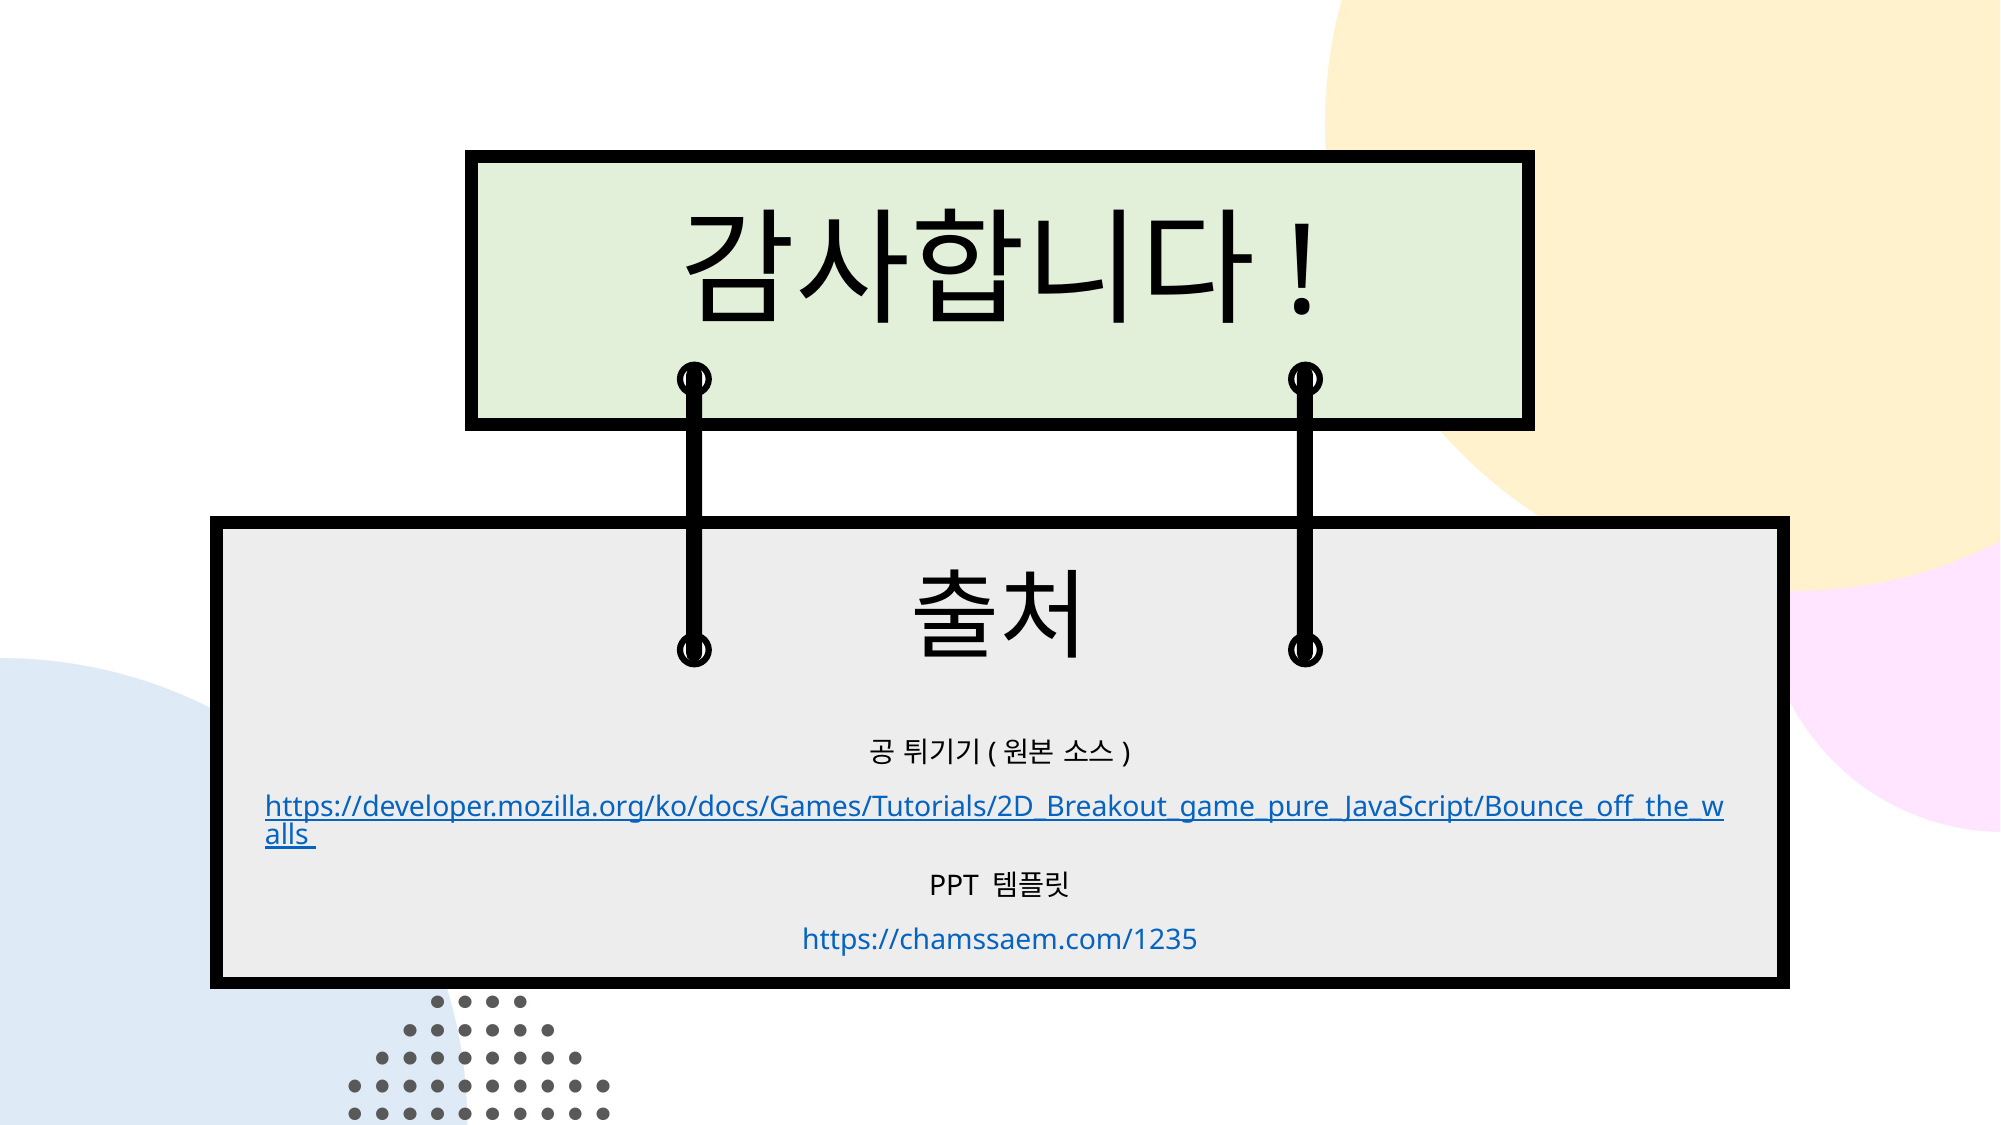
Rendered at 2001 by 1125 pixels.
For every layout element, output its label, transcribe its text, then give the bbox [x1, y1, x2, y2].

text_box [679, 364, 1320, 394]
text_box 출처 공 튀기기(원본 소스) https://developer.mozilla.org/ko/docs/Games/Tutorials/2D_Breakout_game_pure_JavaScript/Bounce_off_the_walls PPT 템플릿 https://chamssaem.com/1235 [249, 559, 1750, 937]
picture [704, 426, 1295, 521]
text_box [215, 521, 1784, 984]
text_box [1295, 394, 1314, 635]
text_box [679, 635, 1320, 665]
text_box [470, 348, 1530, 426]
text_box 감사합니다! [249, 0, 1750, 348]
text_box [685, 394, 704, 635]
picture [0, 0, 2001, 1125]
